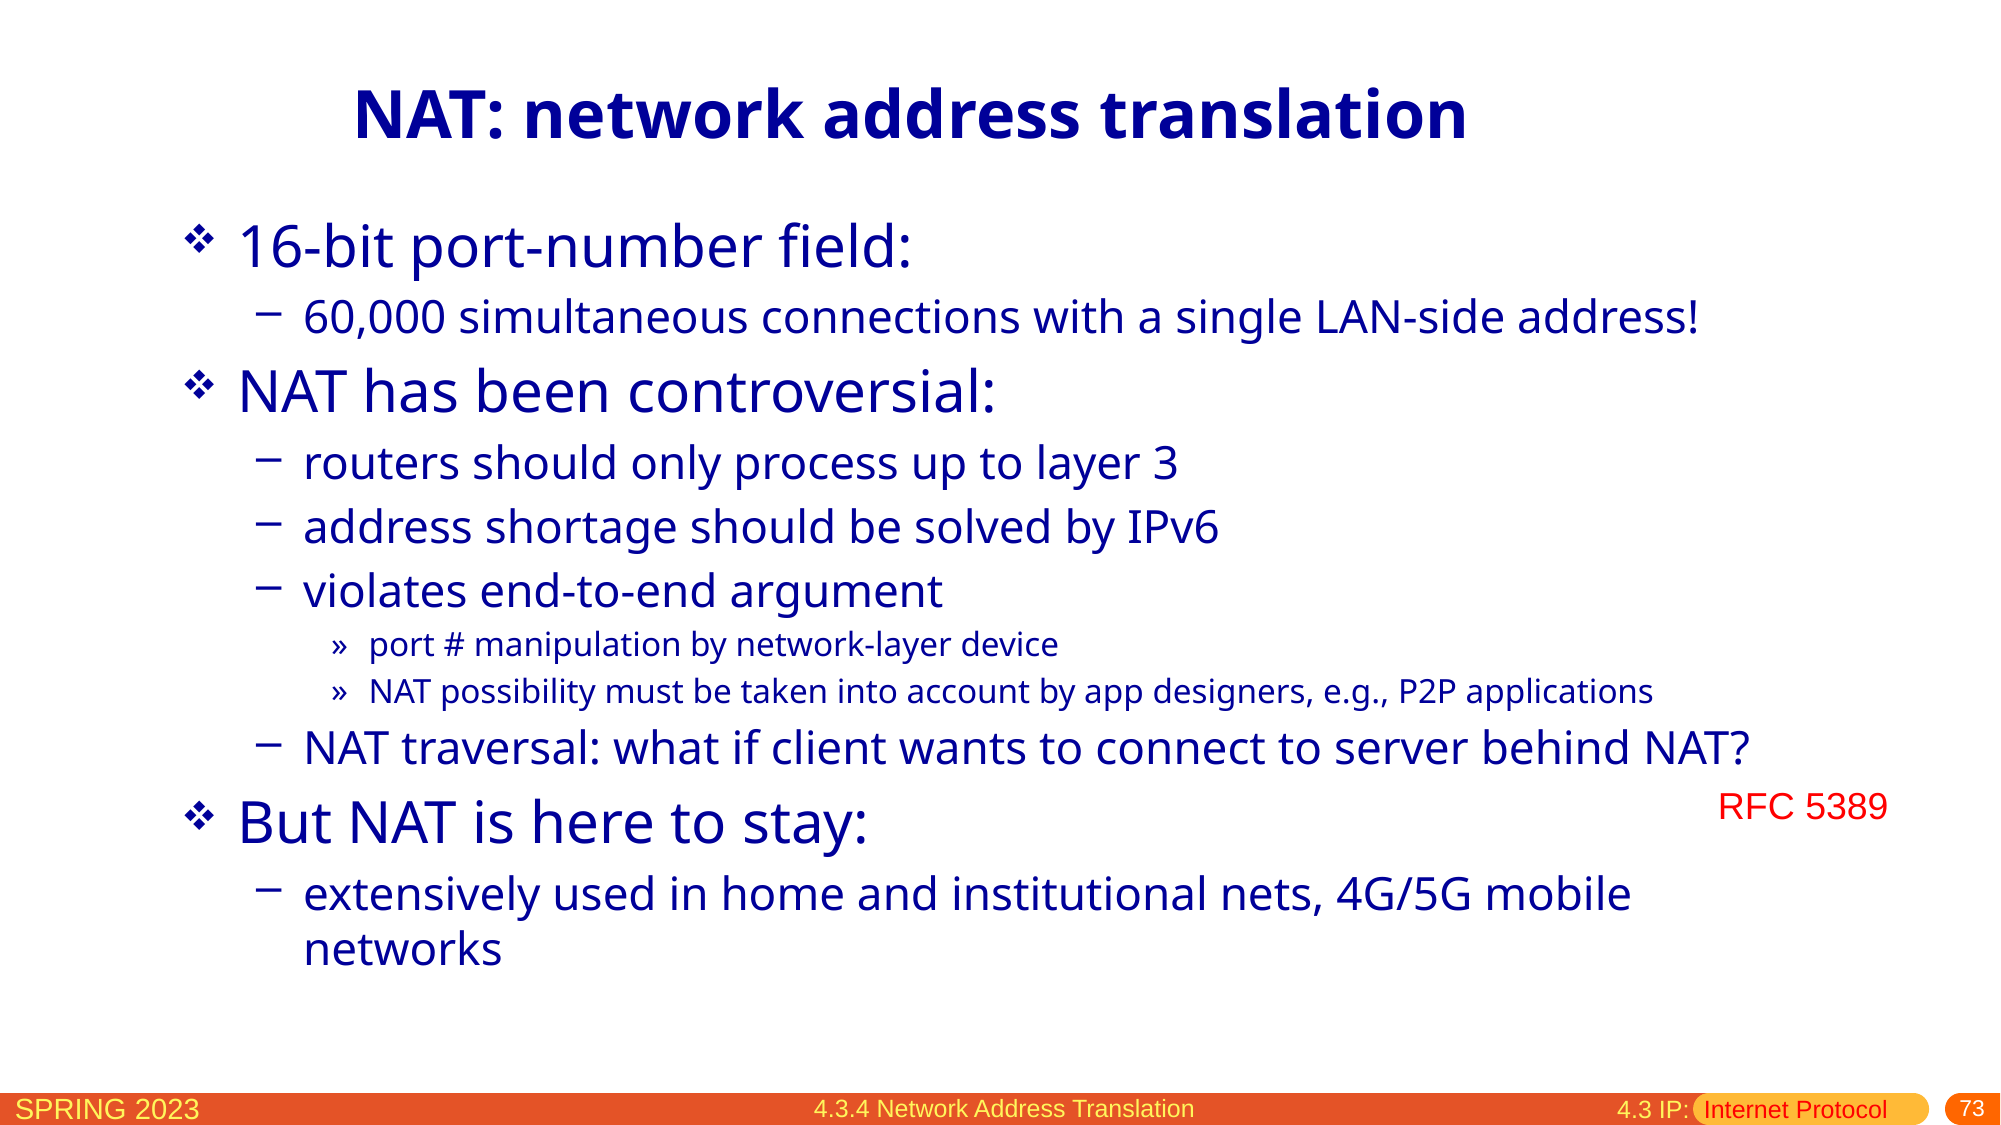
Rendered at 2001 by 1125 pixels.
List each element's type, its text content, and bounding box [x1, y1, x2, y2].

text_box RFC 5389 [1703, 775, 1904, 835]
title NAT: network address translation [337, 37, 1665, 187]
list 16-bit port-number field: 60,000 simultaneous connections with a single LAN-side address! NAT has been controversial: routers should only process up to layer 3 address shortage should be solved by IPv6 violates end-to-end argument port # manipulation by network-layer device NAT possibility must be taken into account by app designers, e.g., P2P applications NAT traversal: what if client wants to connect to server behind NAT? But NAT is here to stay: extensively used in home and institutional nets, 4G/5G mobile networks [166, 201, 1804, 1060]
text_box 4.3 IP: Internet Protocol [1602, 1086, 1934, 1125]
text_box 4.3.4 Network Address Translation (NAT) [799, 1085, 1281, 1125]
